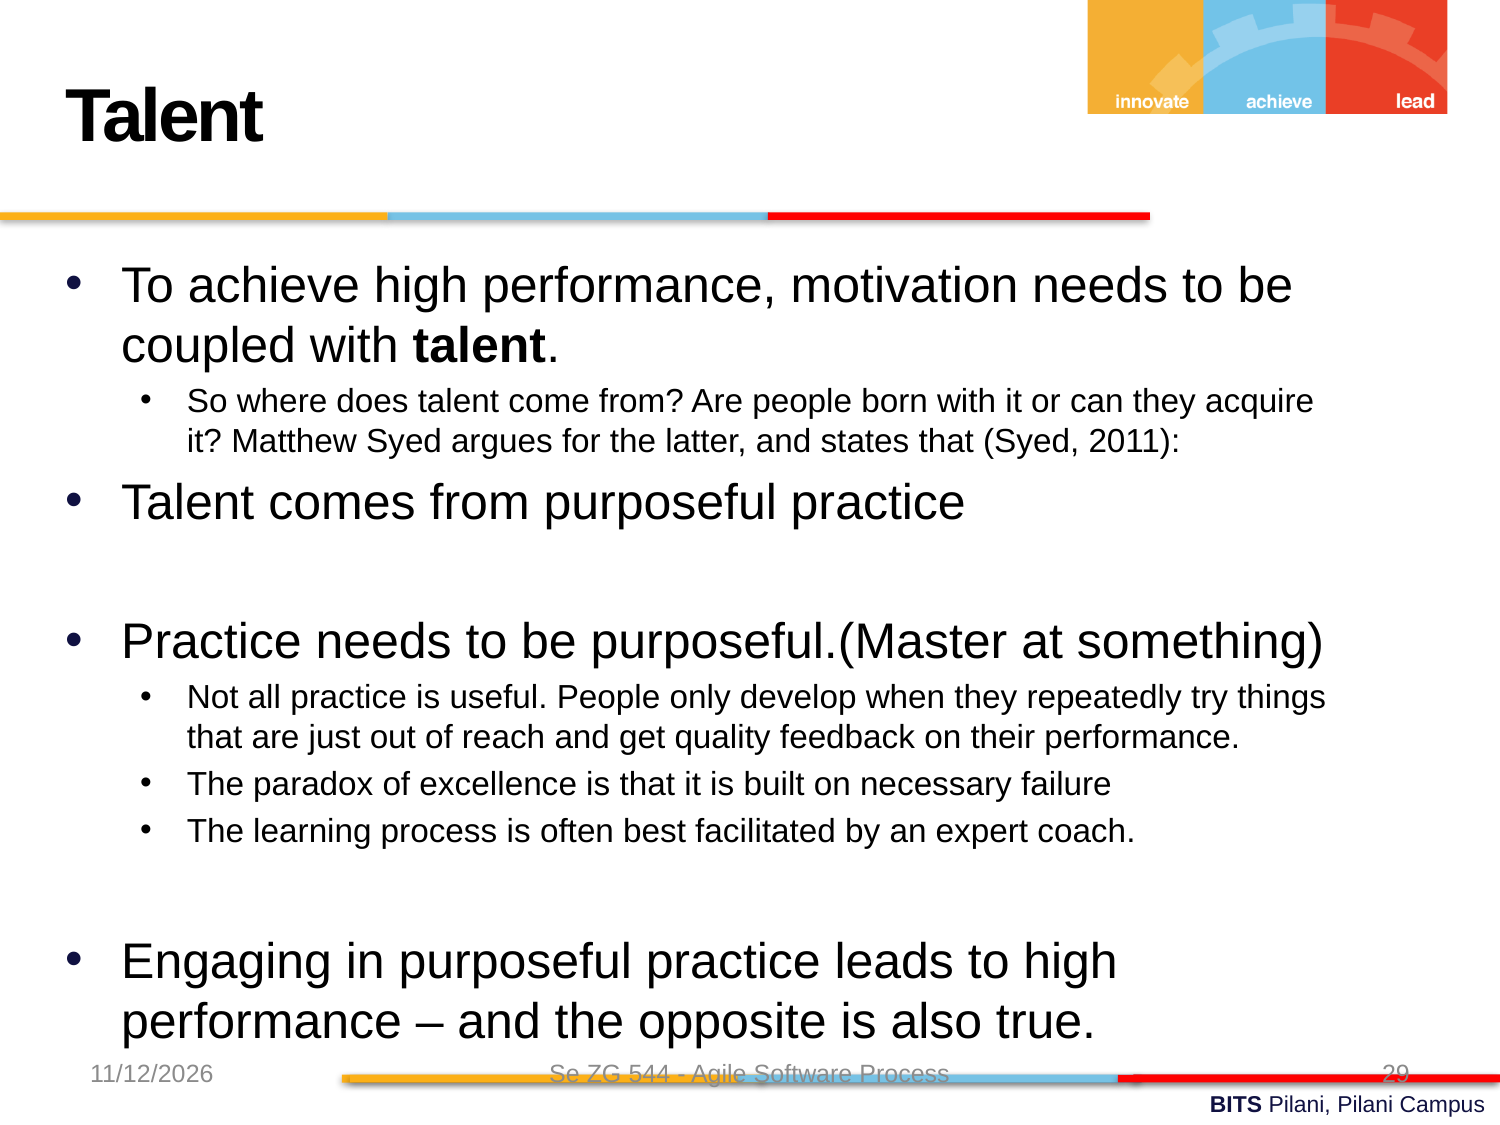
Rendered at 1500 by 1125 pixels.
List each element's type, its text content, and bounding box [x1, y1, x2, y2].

list To achieve high performance, motivation needs to be coupled with talent. So where does talent come from? Are people born with it or can they acquire it? Matthew Syed argues for the latter, and states that (Syed, 2011): Talent comes from purposeful practice Practice needs to be purposeful.(Master at something) Not all practice is useful. People only develop when they repeatedly try things that are just out of reach and get quality feedback on their performance. The paradox of excellence is that it is built on necessary failure The learning process is often best facilitated by an expert coach. Engaging in purposeful practice leads to high performance – and the opposite is also true. [50, 245, 1400, 1043]
picture [1087, 0, 1448, 114]
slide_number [75, 1042, 425, 1103]
footer Se ZG 544 - Agile Software Process [512, 1042, 988, 1103]
slide_number 29 [1074, 1042, 1425, 1103]
list Talent [50, 24, 1088, 213]
